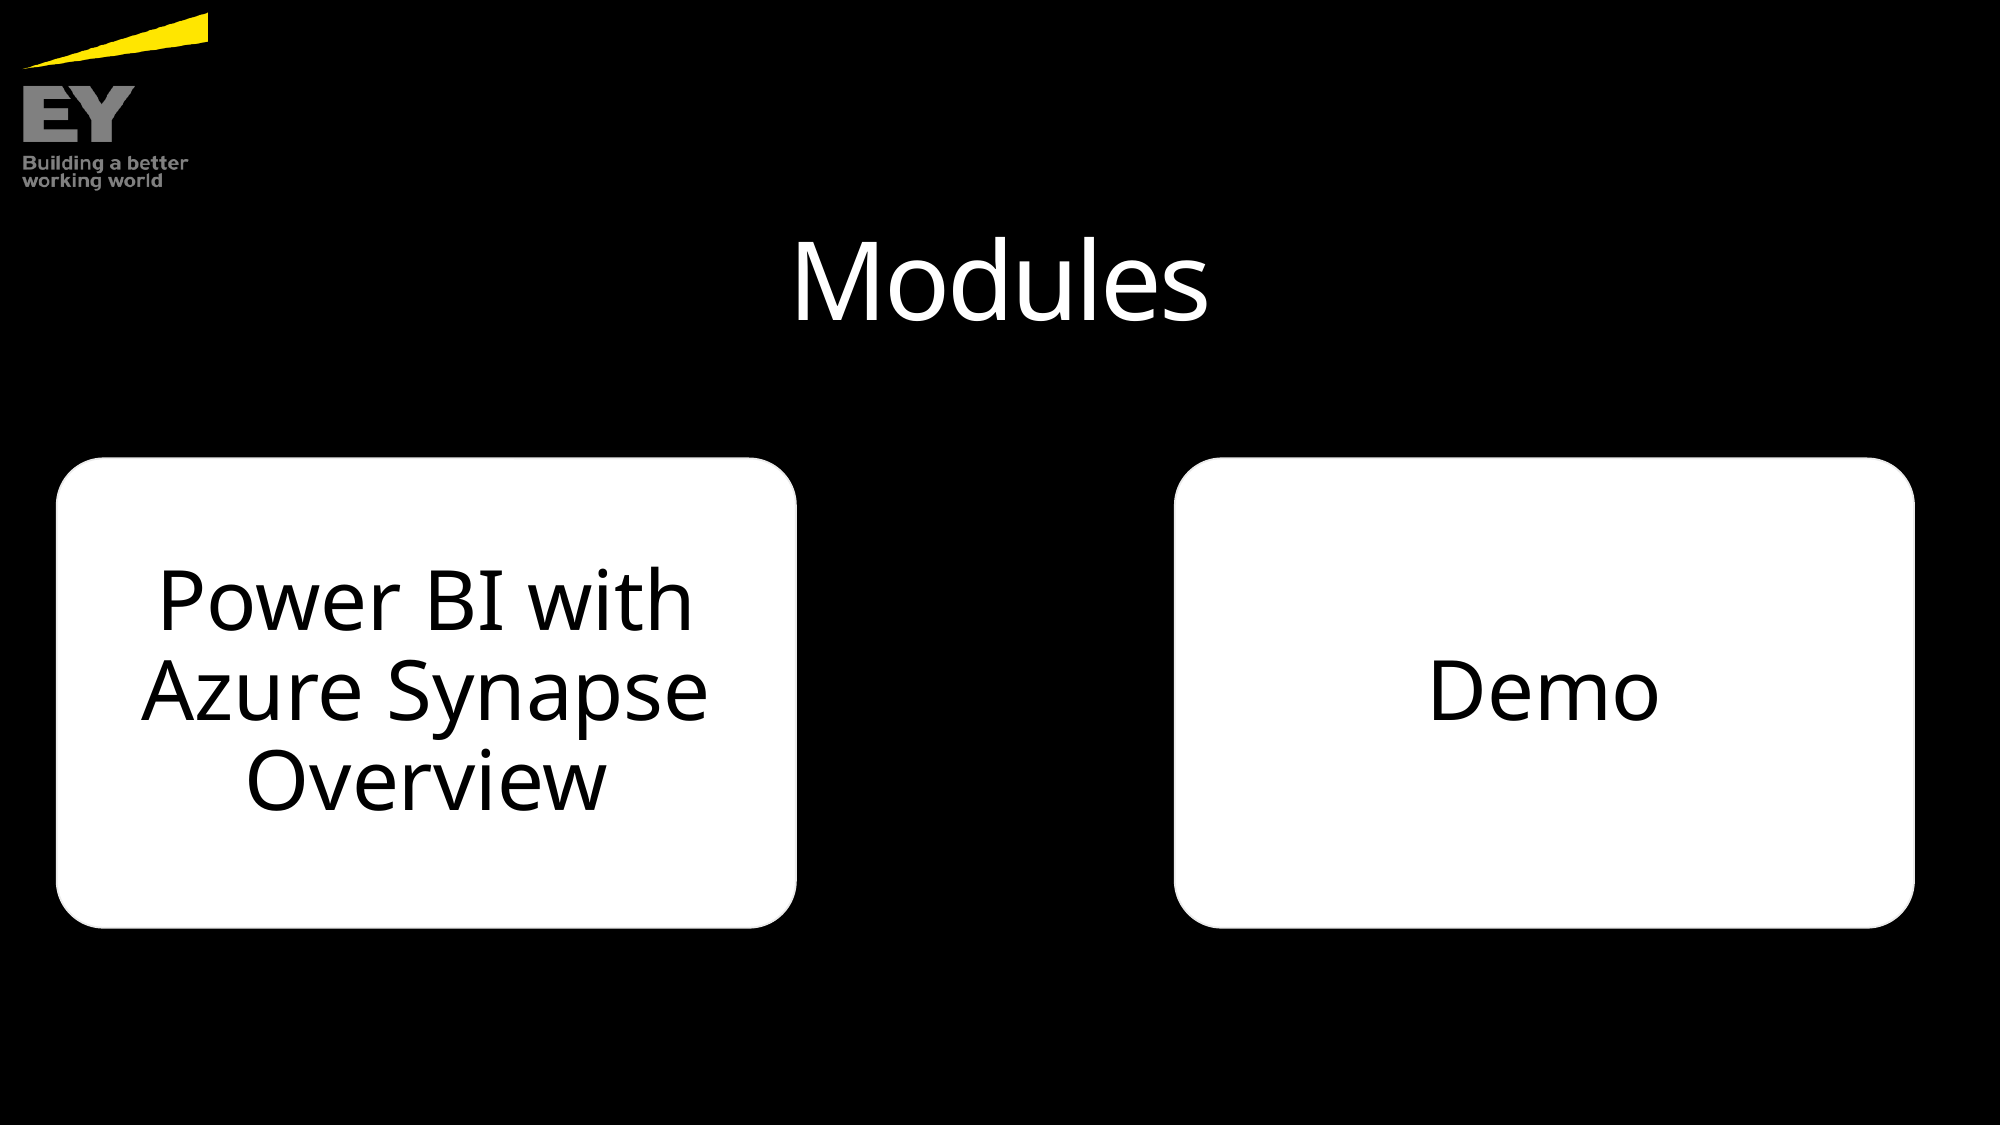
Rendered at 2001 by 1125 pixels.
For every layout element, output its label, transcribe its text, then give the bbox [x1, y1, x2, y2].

picture [21, 12, 208, 191]
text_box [1174, 458, 1915, 928]
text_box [56, 458, 797, 928]
title Modules [228, 80, 1772, 375]
